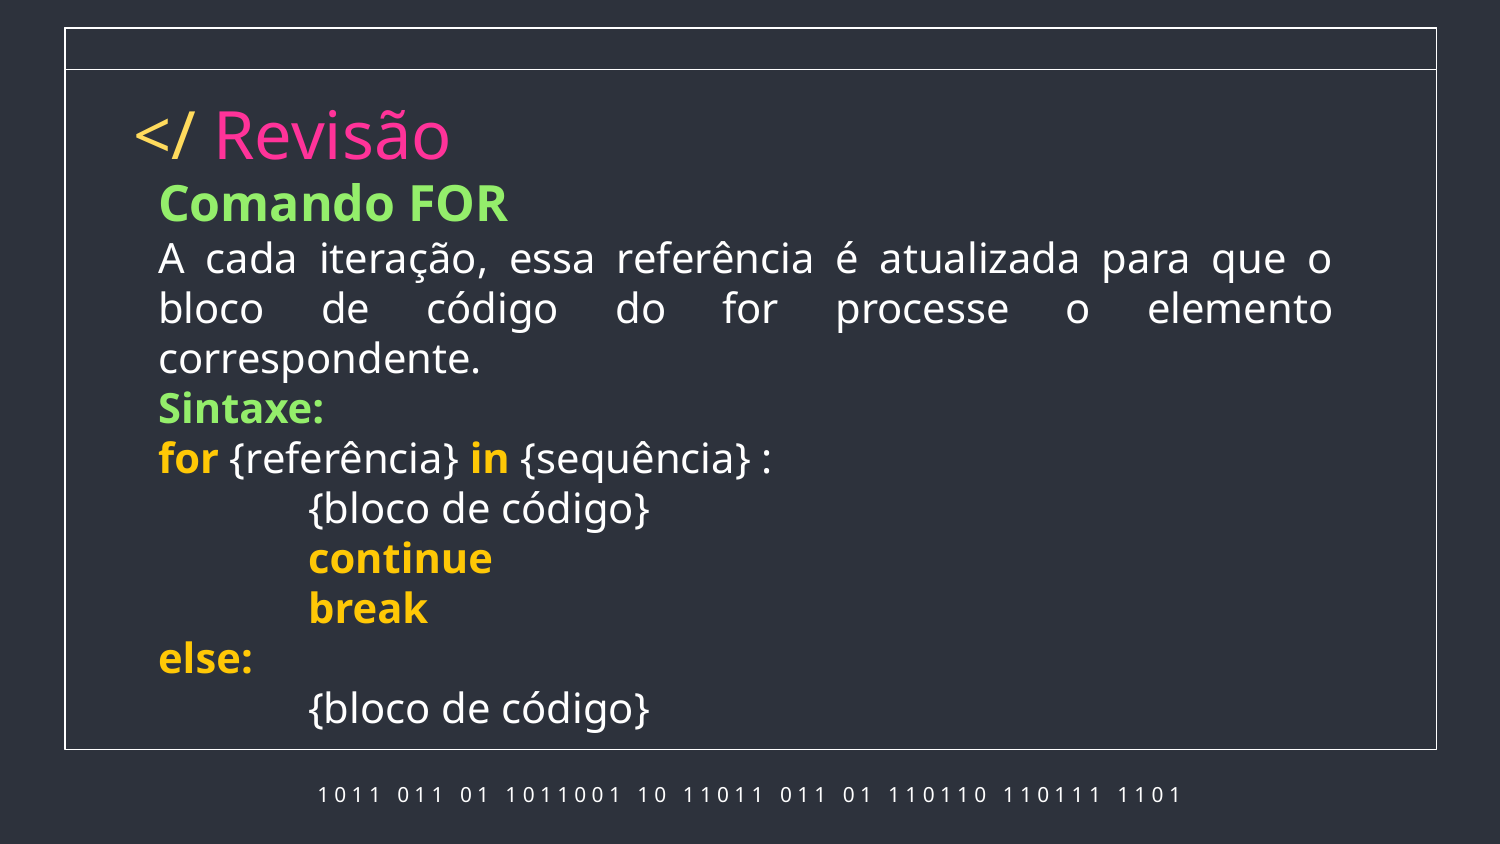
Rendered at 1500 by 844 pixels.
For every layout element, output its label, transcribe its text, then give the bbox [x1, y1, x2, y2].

title </ Revisão [118, 78, 1382, 170]
list Comando FOR A cada iteração, essa referência é atualizada para que o bloco de código do for processe o elemento correspondente. Sintaxe: for {referência} in {sequência} : {bloco de código} continue break else: {bloco de código} [118, 156, 1349, 334]
